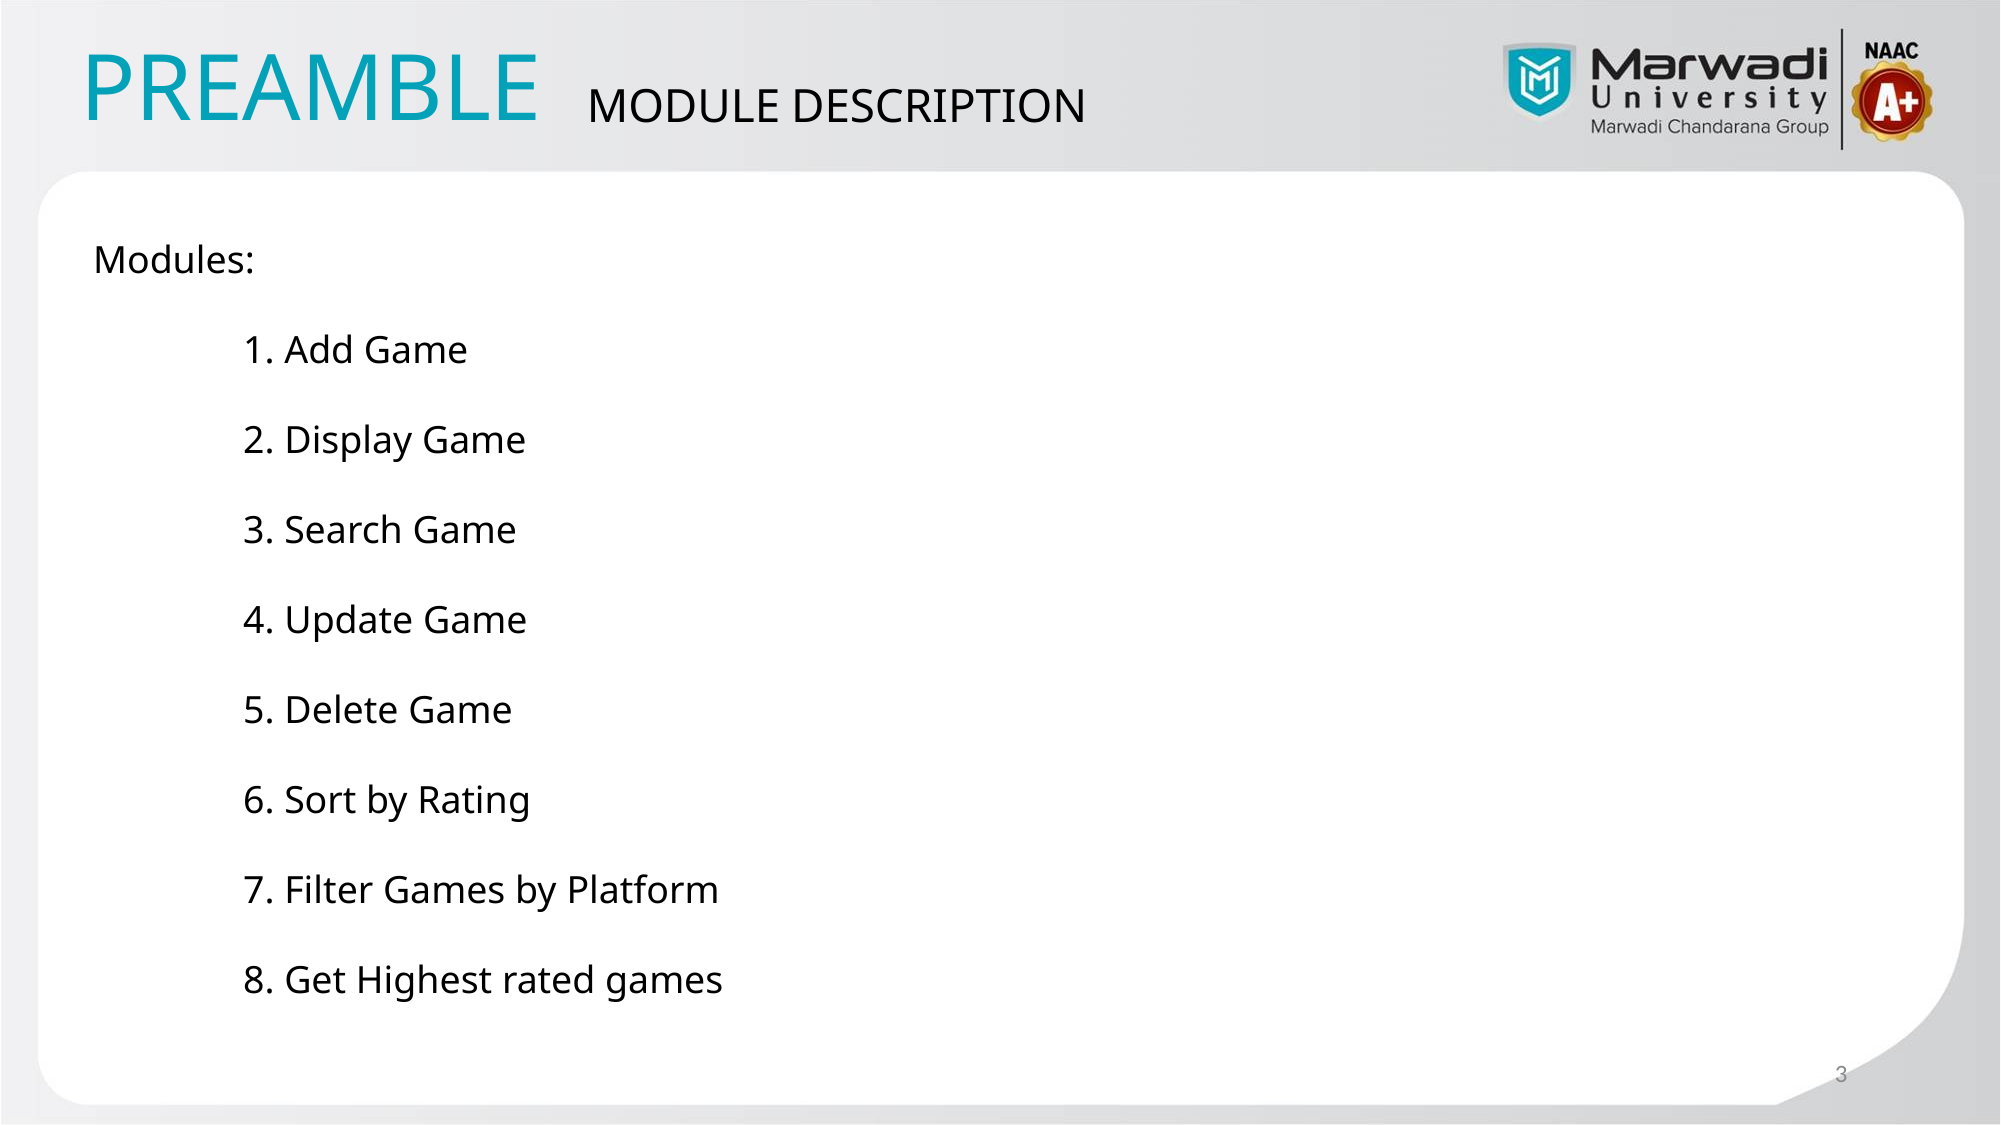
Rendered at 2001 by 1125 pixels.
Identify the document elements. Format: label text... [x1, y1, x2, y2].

text_box MODULE DESCRIPTION [572, 68, 1137, 139]
text_box Modules: 1. Add Game 2. Display Game 3. Search Game 4. Update Game 5. Delete Game 6. Sort by Rating 7. Filter Games by Platform 8. Get Highest rated games [78, 229, 1079, 1049]
slide_number 3 [1412, 1042, 1863, 1103]
title PREAMBLE [78, 0, 573, 178]
picture [0, 0, 2001, 1125]
